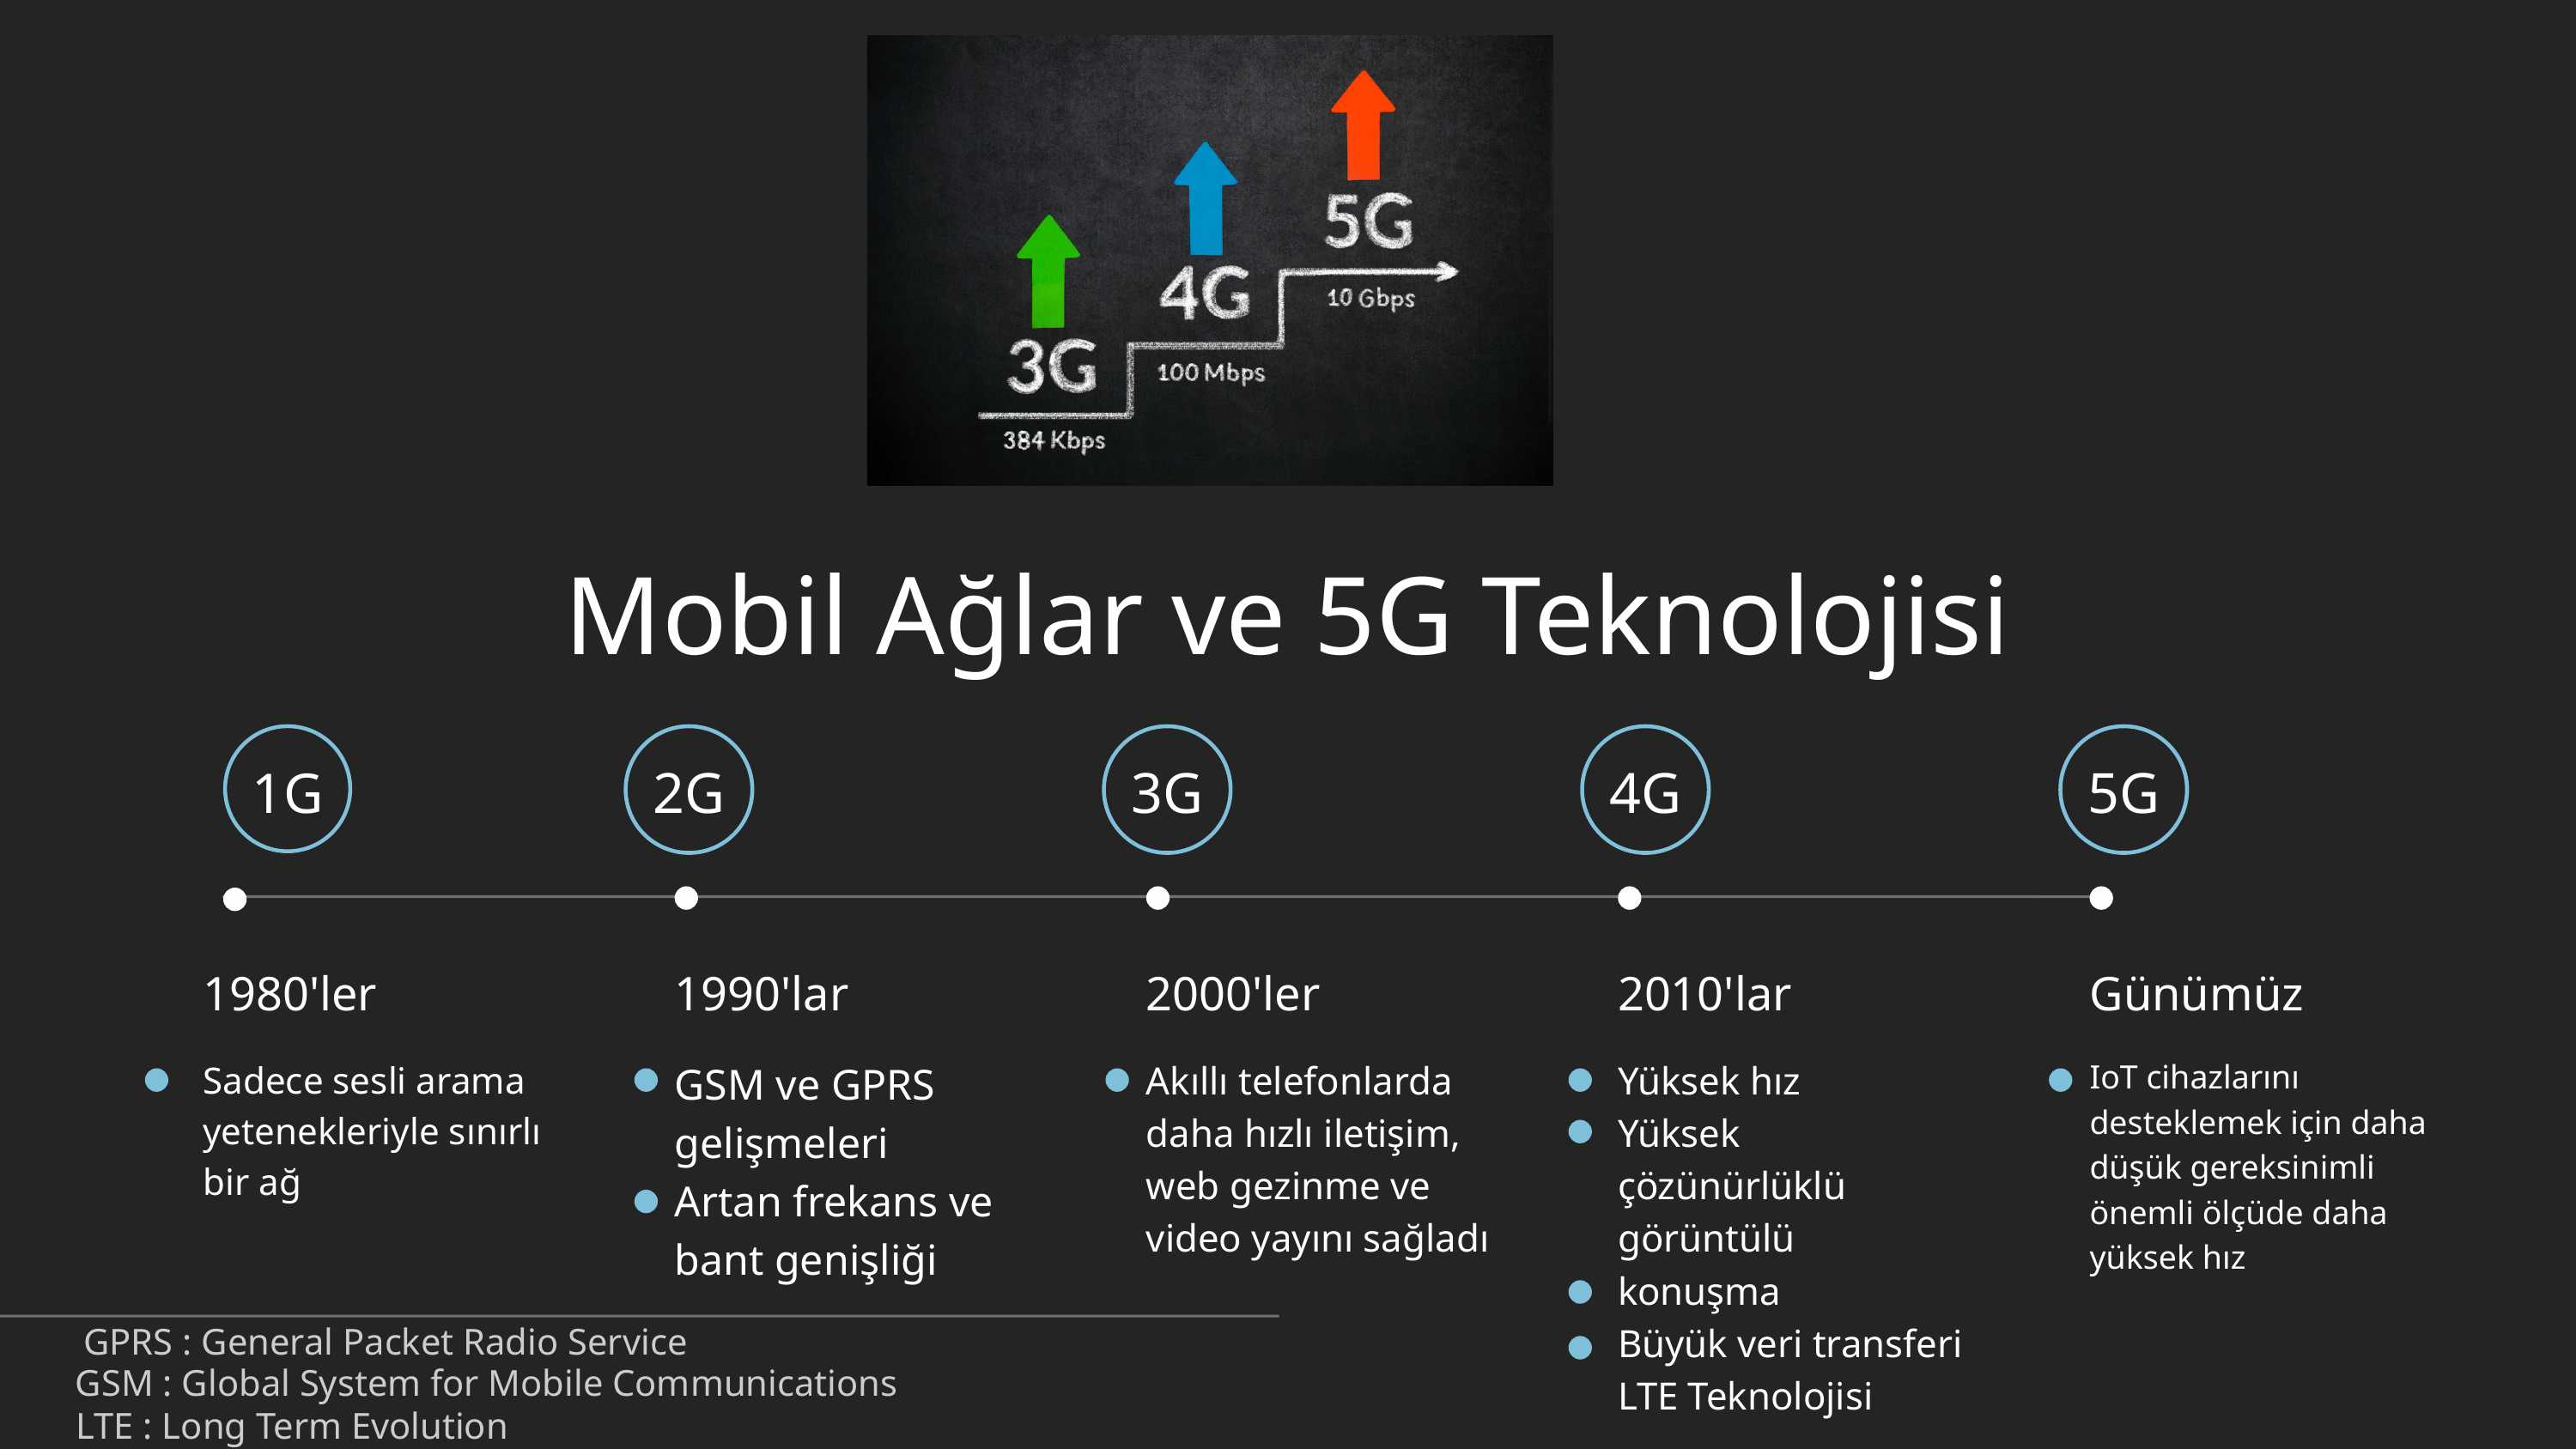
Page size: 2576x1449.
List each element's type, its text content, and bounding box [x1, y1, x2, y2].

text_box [222, 887, 247, 912]
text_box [1568, 1068, 1593, 1093]
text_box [1102, 724, 1233, 856]
text_box Mobil Ağlar ve 5G Teknolojisi [189, 547, 2387, 676]
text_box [674, 886, 699, 911]
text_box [1105, 1068, 1130, 1093]
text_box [1145, 886, 1170, 911]
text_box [674, 958, 1022, 1319]
text_box LTE : Long Term Evolution [49, 1395, 526, 1446]
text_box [1568, 1336, 1593, 1360]
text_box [1617, 958, 1965, 1360]
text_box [634, 1189, 659, 1214]
picture [866, 35, 1554, 486]
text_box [634, 1068, 659, 1093]
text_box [2048, 1068, 2073, 1093]
text_box GPRS : General Packet Radio Service [73, 1312, 698, 1362]
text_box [2089, 886, 2114, 911]
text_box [222, 724, 353, 854]
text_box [1580, 724, 1711, 856]
text_box GSM : Global System for Mobile Communications [73, 1353, 909, 1404]
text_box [1145, 958, 1493, 1308]
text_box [1617, 886, 1642, 911]
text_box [1568, 1280, 1593, 1304]
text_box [1568, 1119, 1593, 1144]
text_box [2057, 724, 2190, 856]
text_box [202, 958, 550, 1202]
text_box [144, 1068, 169, 1093]
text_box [623, 724, 755, 856]
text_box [2089, 958, 2437, 1305]
